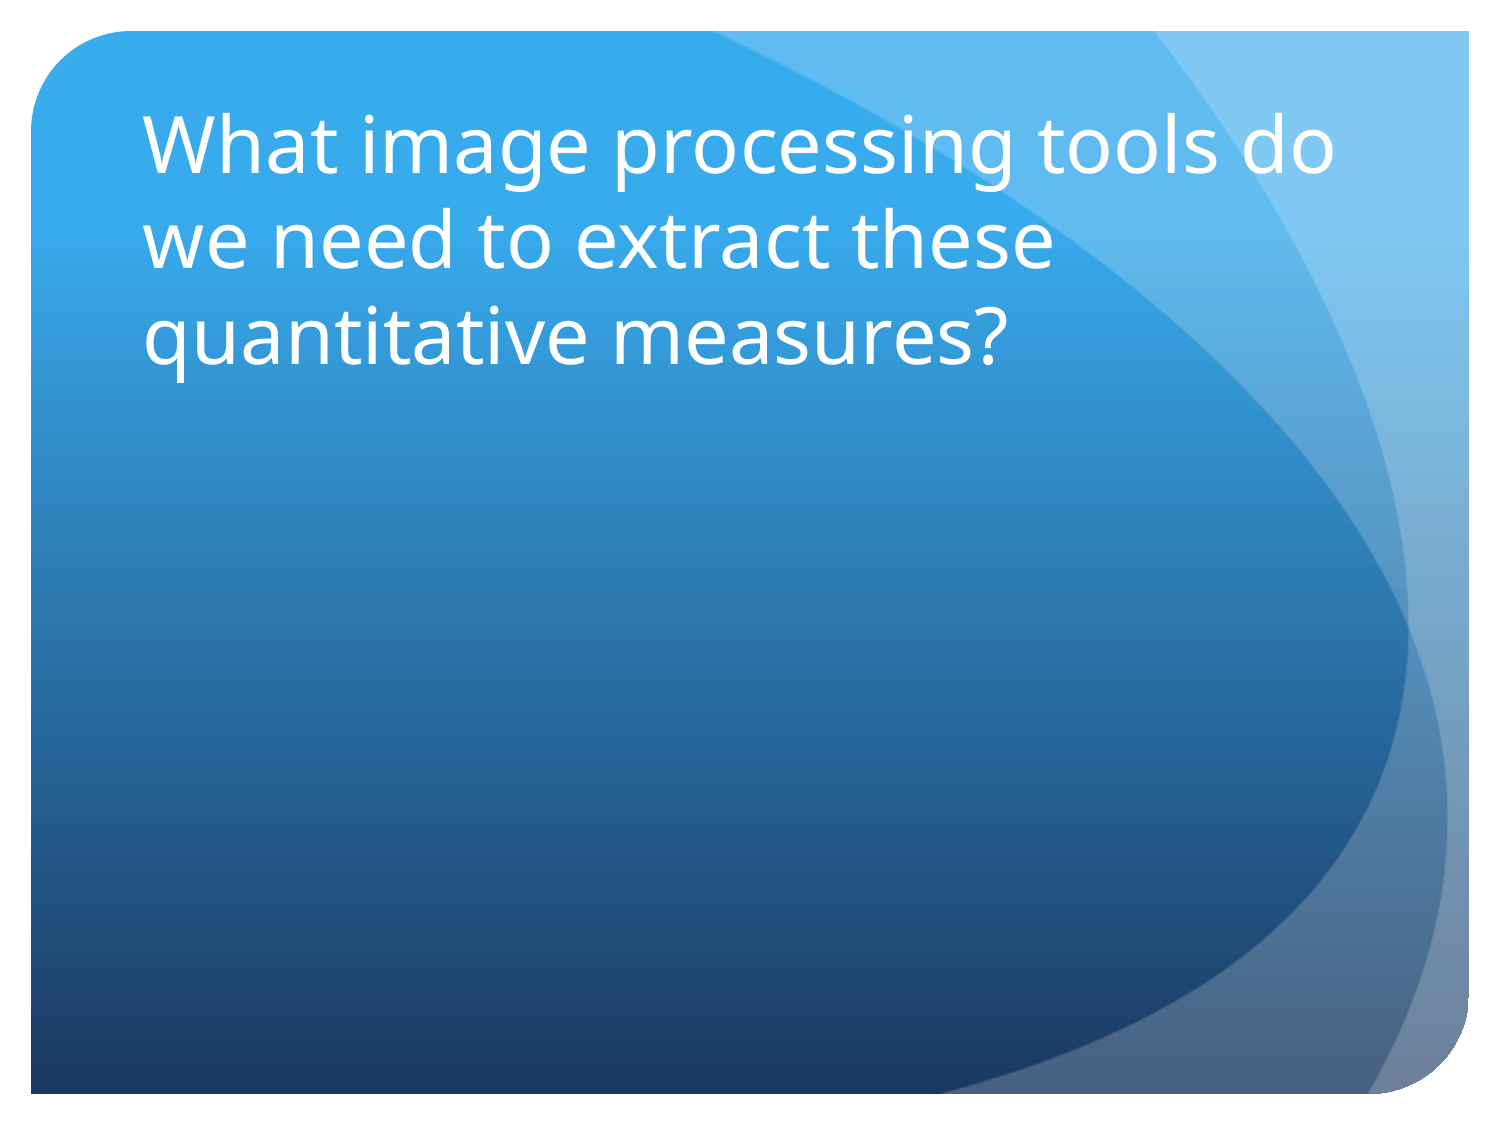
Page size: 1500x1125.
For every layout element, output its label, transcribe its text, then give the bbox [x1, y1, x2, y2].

title What image processing tools do we need to extract these quantitative measures? [127, 62, 1372, 388]
picture [24, 30, 1473, 1094]
